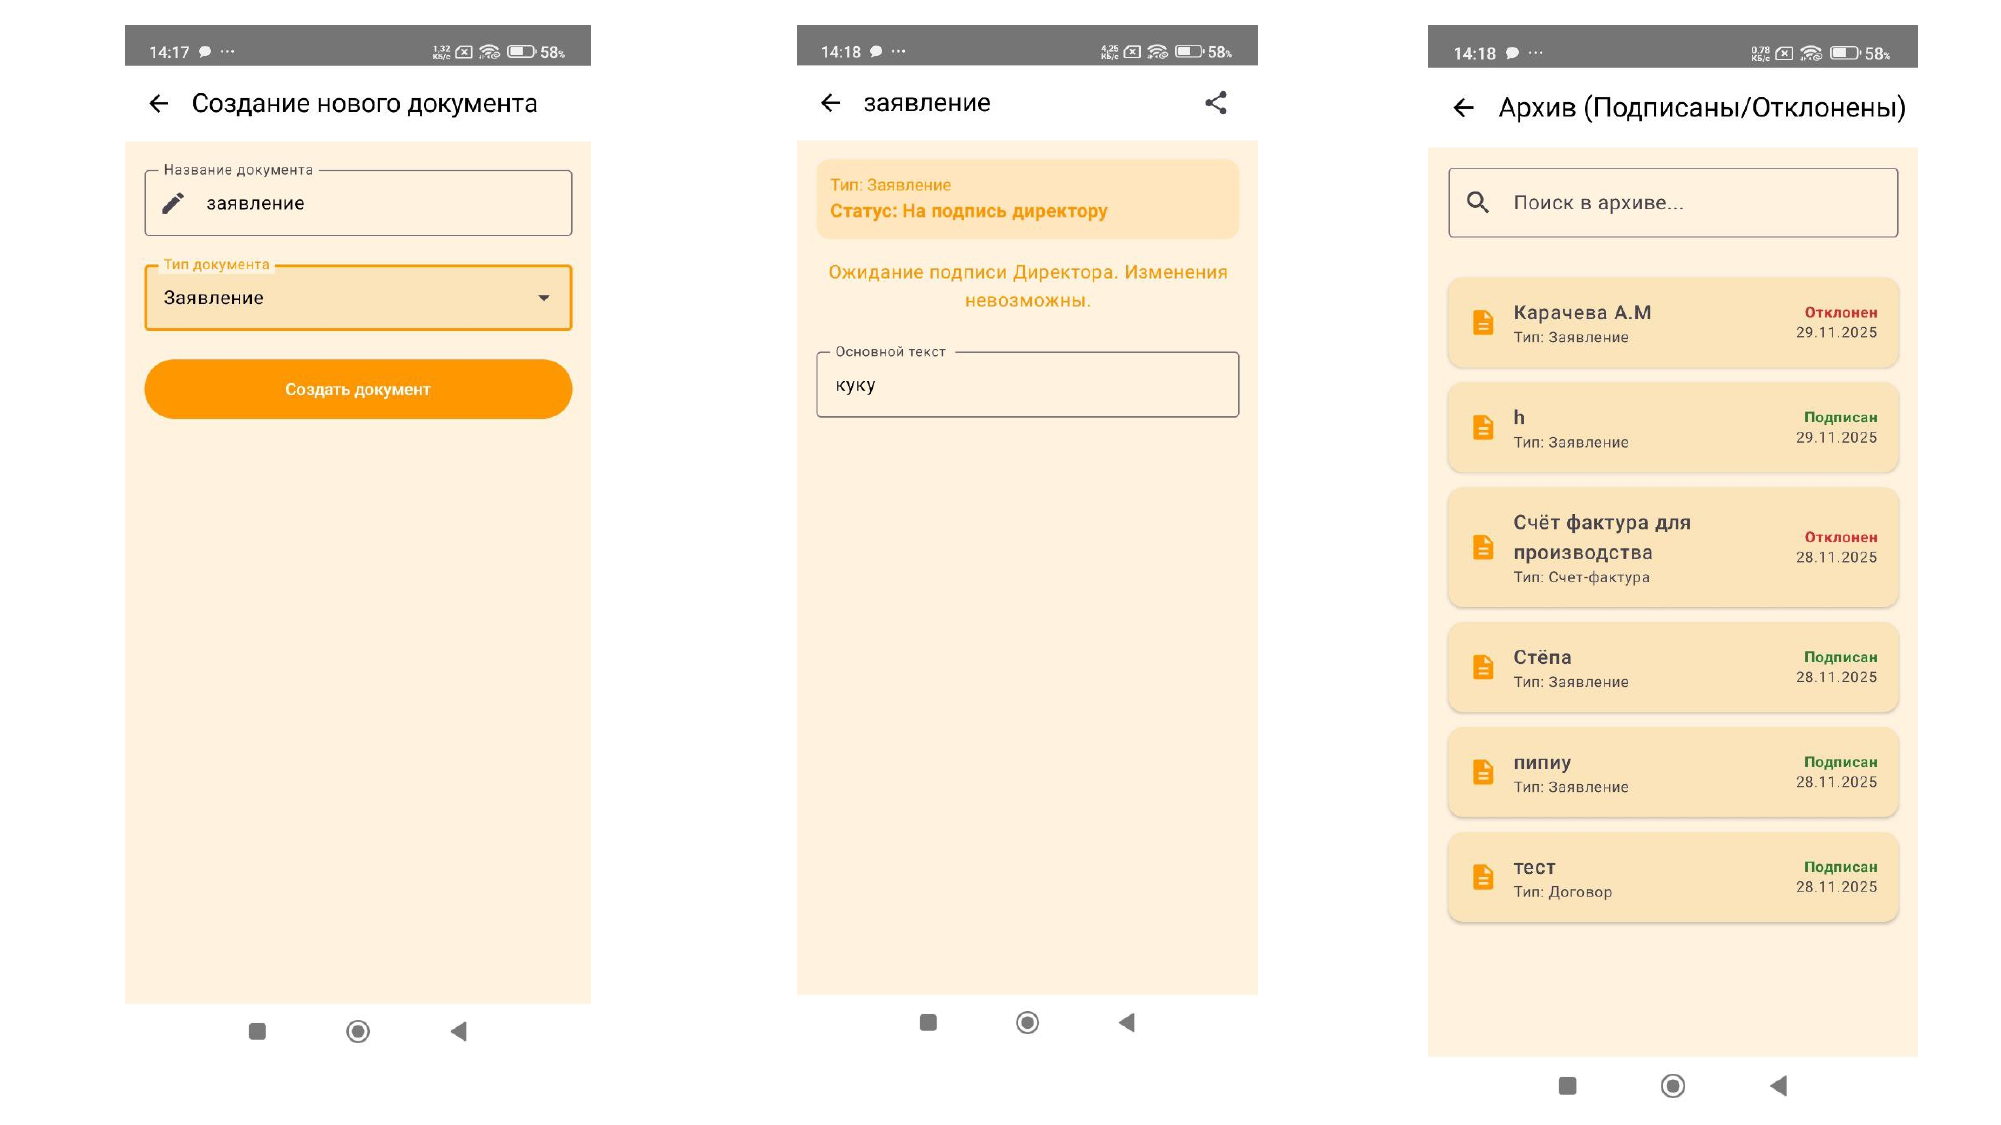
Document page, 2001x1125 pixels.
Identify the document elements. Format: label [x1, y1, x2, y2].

picture [1427, 25, 1918, 1115]
picture [125, 25, 591, 1059]
picture [797, 25, 1258, 1050]
